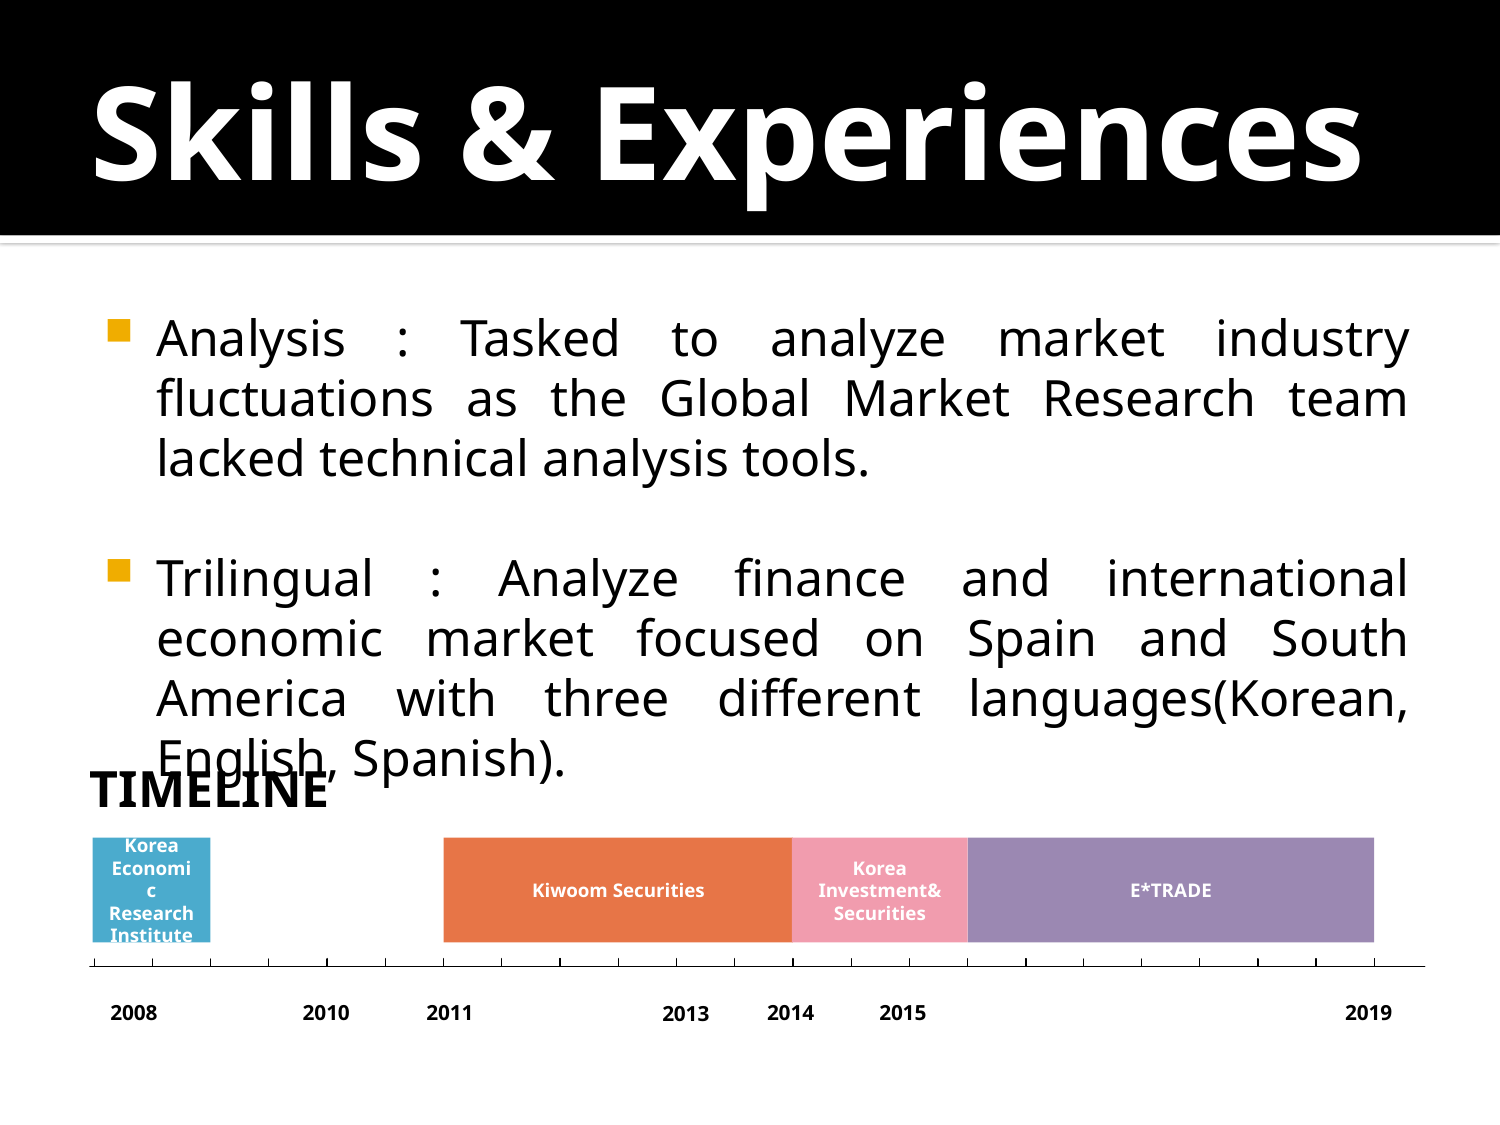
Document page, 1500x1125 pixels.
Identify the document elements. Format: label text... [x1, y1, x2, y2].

title Skills & Experiences [75, 25, 1425, 231]
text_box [89, 749, 1425, 1034]
list Analysis : Tasked to analyze market industry fluctuations as the Global Market Research team lacked technical analysis tools. Trilingual : Analyze finance and international economic market focused on Spain and South America with three different languages(Korean, English, Spanish). [75, 291, 1425, 1050]
